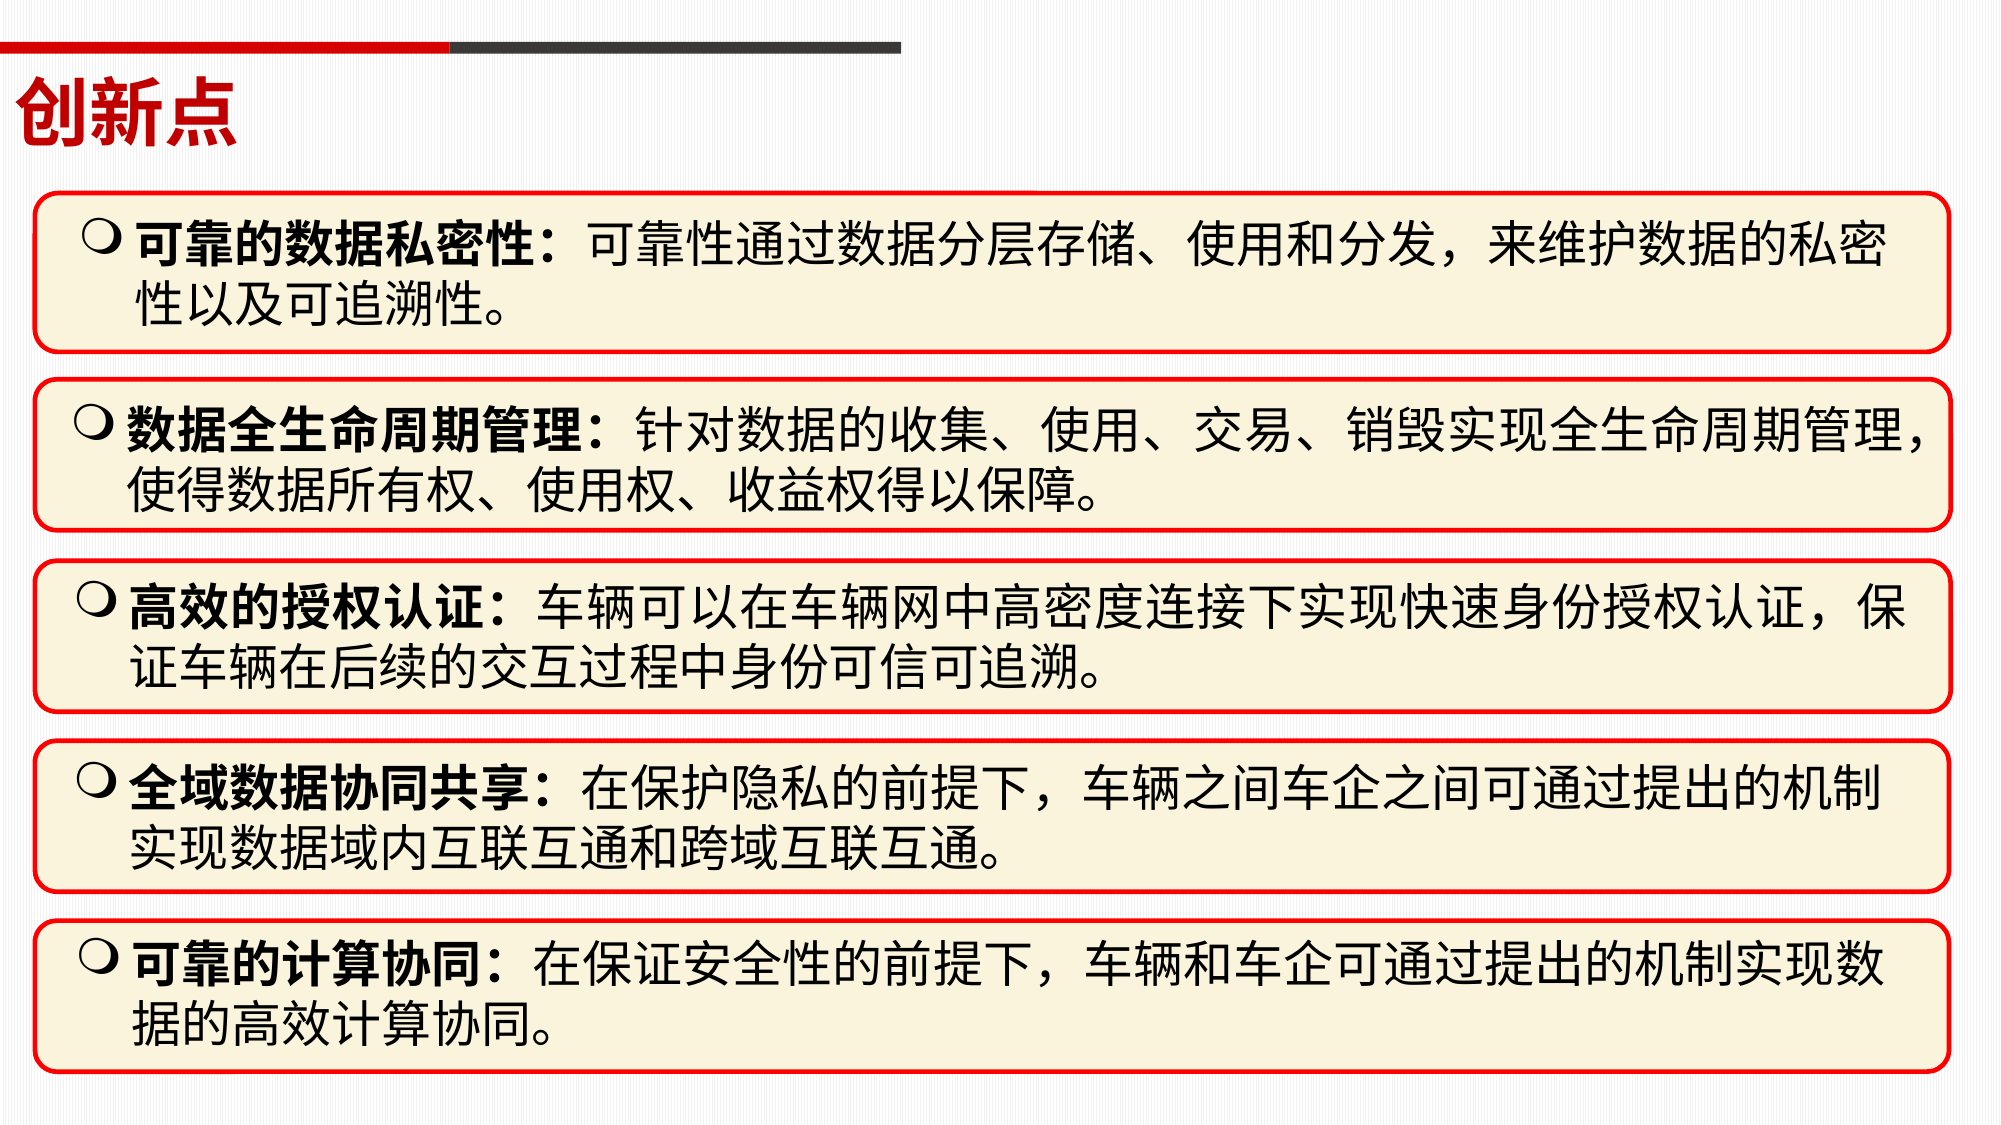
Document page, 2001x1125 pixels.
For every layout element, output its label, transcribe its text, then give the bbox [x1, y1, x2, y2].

text_box 创新点 [0, 57, 1484, 163]
text_box 全域数据协同共享：在保护隐私的前提下，车辆之间车企之间可通过提出的机制实现数据域内互联互通和跨域互联互通。 [22, 749, 1898, 885]
text_box [37, 379, 1951, 531]
text_box [39, 740, 1950, 892]
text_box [0, 41, 902, 54]
text_box 可靠的计算协同：在保证安全性的前提下，车辆和车企可通过提出的机制实现数据的高效计算协同。 [24, 925, 1901, 1061]
text_box [37, 920, 1950, 1072]
text_box [37, 193, 1950, 352]
text_box 数据全生命周期管理：针对数据的收集、使用、交易、销毁实现全生命周期管理，使得数据所有权、使用权、收益权得以保障。 [19, 390, 1920, 526]
text_box 高效的授权认证：车辆可以在车辆网中高密度连接下实现快速身份授权认证，保证车辆在后续的交互过程中身份可信可追溯。 [22, 568, 1923, 704]
text_box 可靠的数据私密性：可靠性通过数据分层存储、使用和分发，来维护数据的私密性以及可追溯性。 [27, 205, 1904, 341]
text_box [40, 560, 1951, 712]
